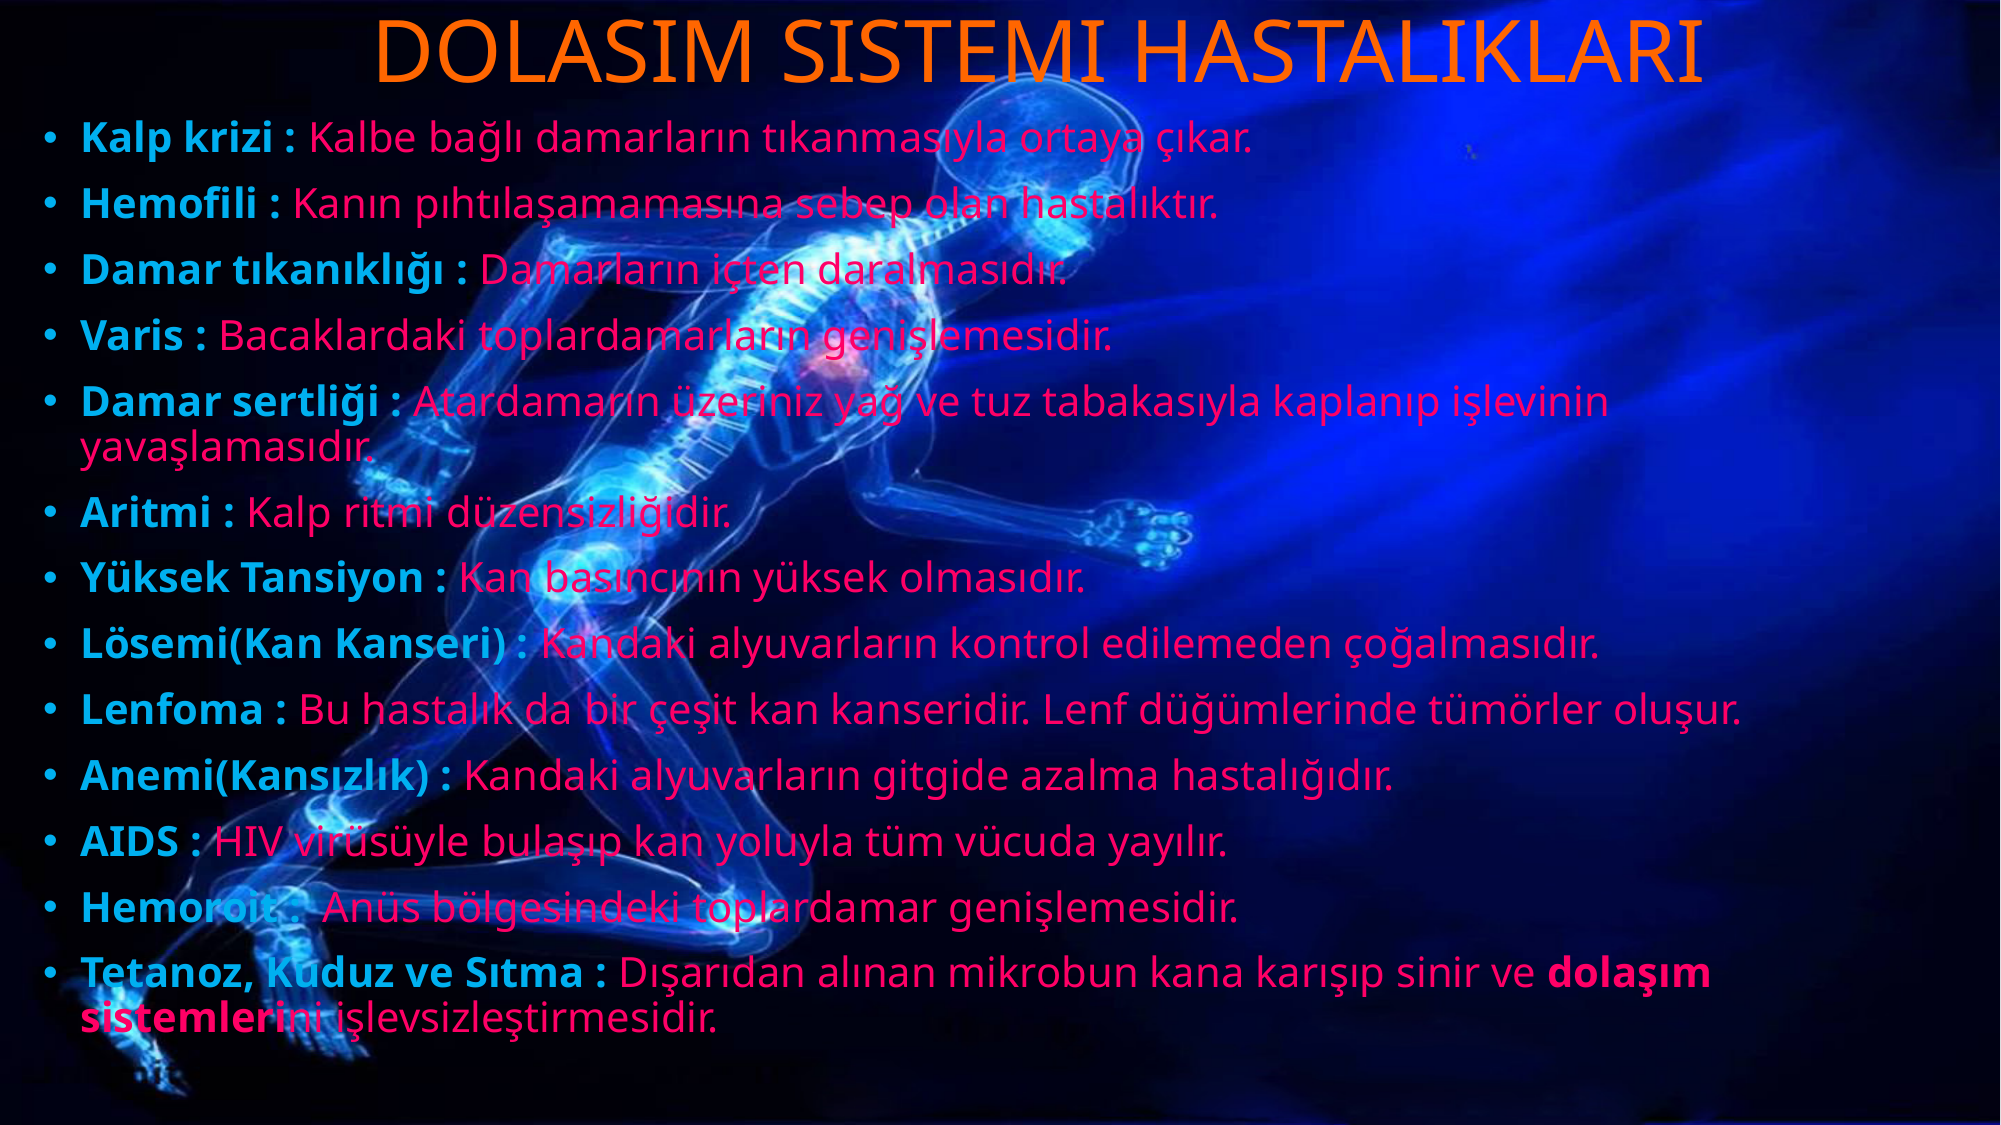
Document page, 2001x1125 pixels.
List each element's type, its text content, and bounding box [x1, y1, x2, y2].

picture [0, 0, 2001, 1125]
title DOLASIM SISTEMI HASTALIKLARI [122, 0, 1957, 110]
list Kalp krizi : Kalbe bağlı damarların tıkanmasıyla ortaya çıkar. Hemofili : Kanın pıhtılaşamamasına sebep olan hastalıktır. Damar tıkanıklığı : Damarların içten daralmasıdır. Varis : Bacaklardaki toplardamarların genişlemesidir. Damar sertliği : Atardamarın üzeriniz yağ ve tuz tabakasıyla kaplanıp işlevinin yavaşlamasıdır. Aritmi : Kalp ritmi düzensizliğidir. Yüksek Tansiyon : Kan basıncının yüksek olmasıdır. Lösemi(Kan Kanseri) : Kandaki alyuvarların kontrol edilemeden çoğalmasıdır. Lenfoma : Bu hastalık da bir çeşit kan kanseridir. Lenf düğümlerinde tümörler oluşur. Anemi(Kansızlık) : Kandaki alyuvarların gitgide azalma hastalığıdır. AIDS : HIV virüsüyle bulaşıp kan yoluyla tüm vücuda yayılır. Hemoroit : Anüs bölgesindeki toplardamar genişlemesidir. Tetanoz, Kuduz ve Sıtma : Dışarıdan alınan mikrobun kana karışıp sinir ve dolaşım sistemlerini işlevsizleştirmesidir. [28, 109, 1863, 1108]
